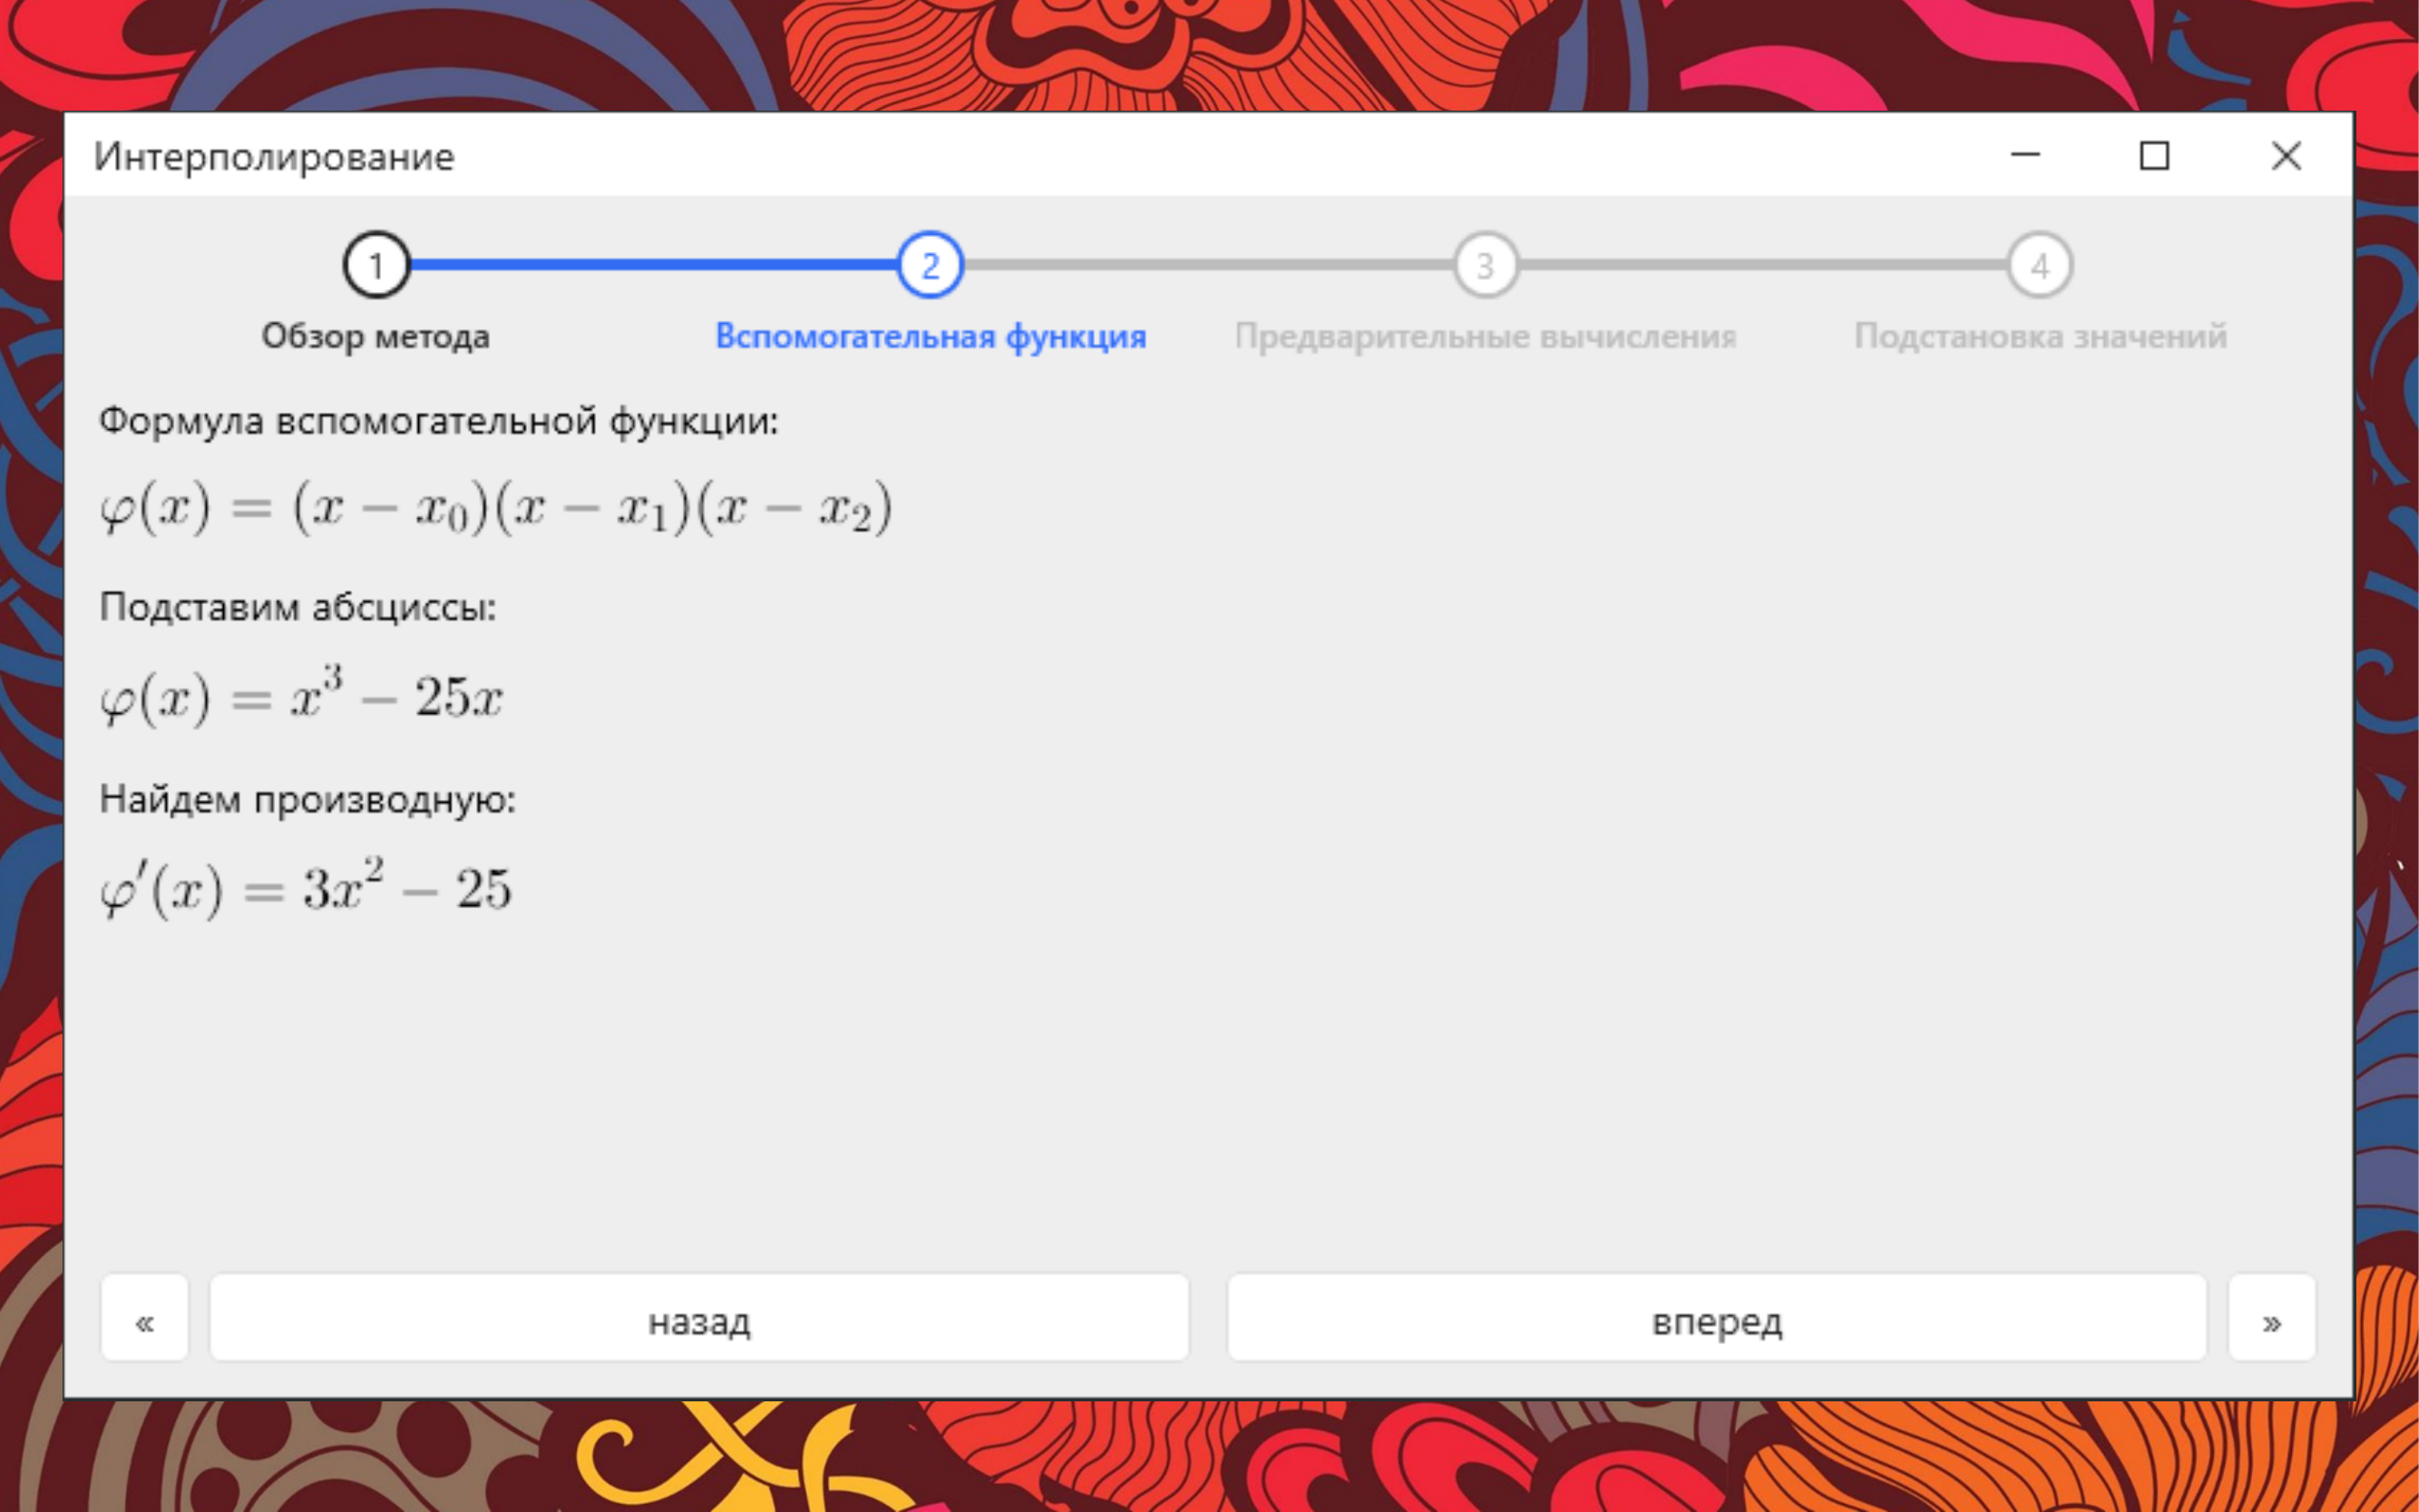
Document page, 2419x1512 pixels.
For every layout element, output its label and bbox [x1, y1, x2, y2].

picture [0, 0, 2419, 1512]
list [63, 111, 2356, 1401]
